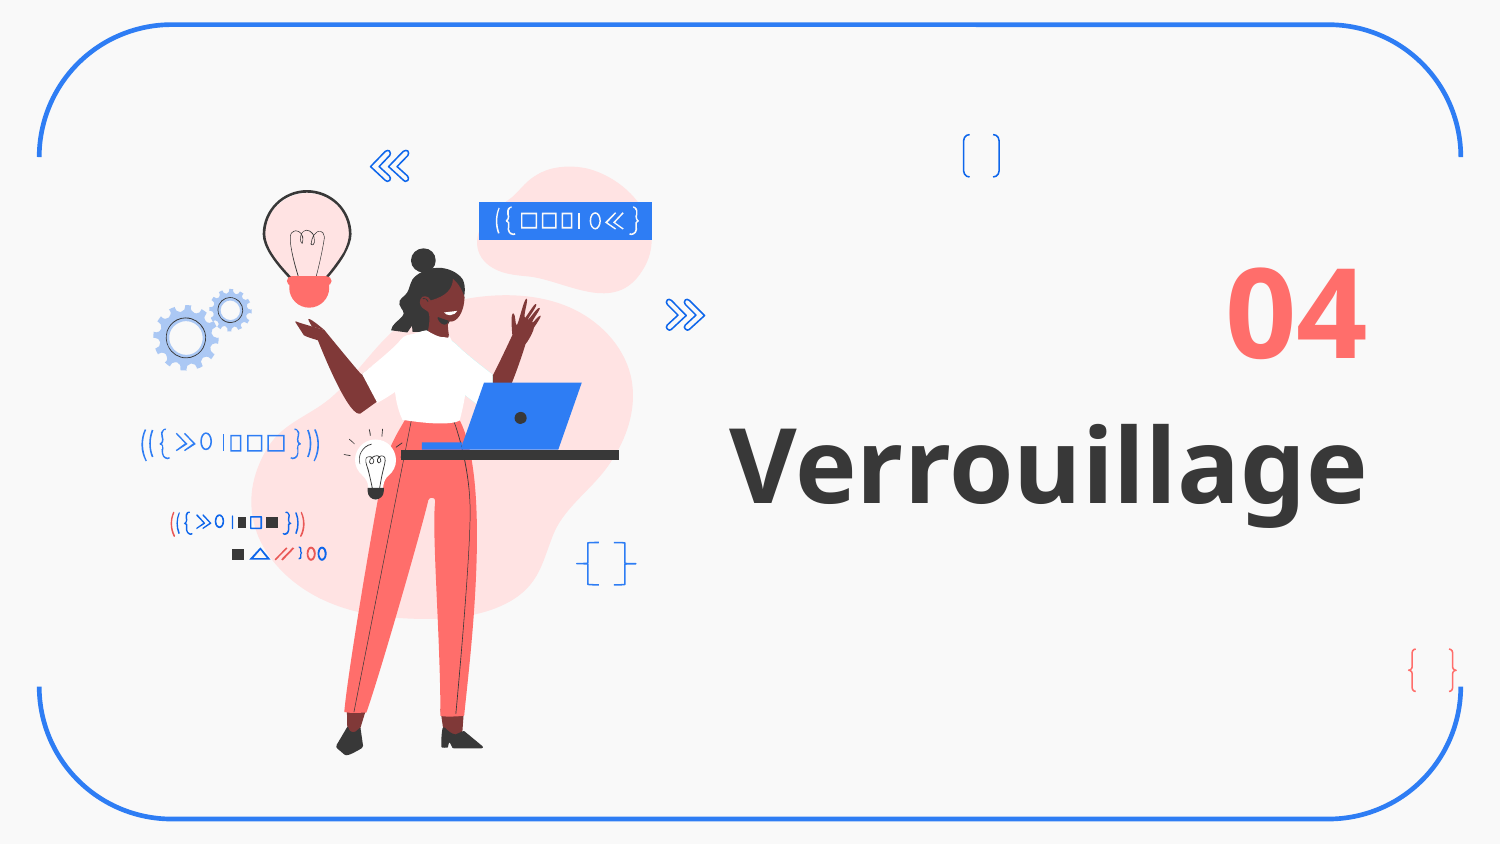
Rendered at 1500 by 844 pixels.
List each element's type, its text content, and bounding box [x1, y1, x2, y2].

title Verrouillage [710, 390, 1384, 535]
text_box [139, 134, 705, 756]
text_box [963, 134, 1000, 177]
title 04 [1112, 233, 1384, 384]
